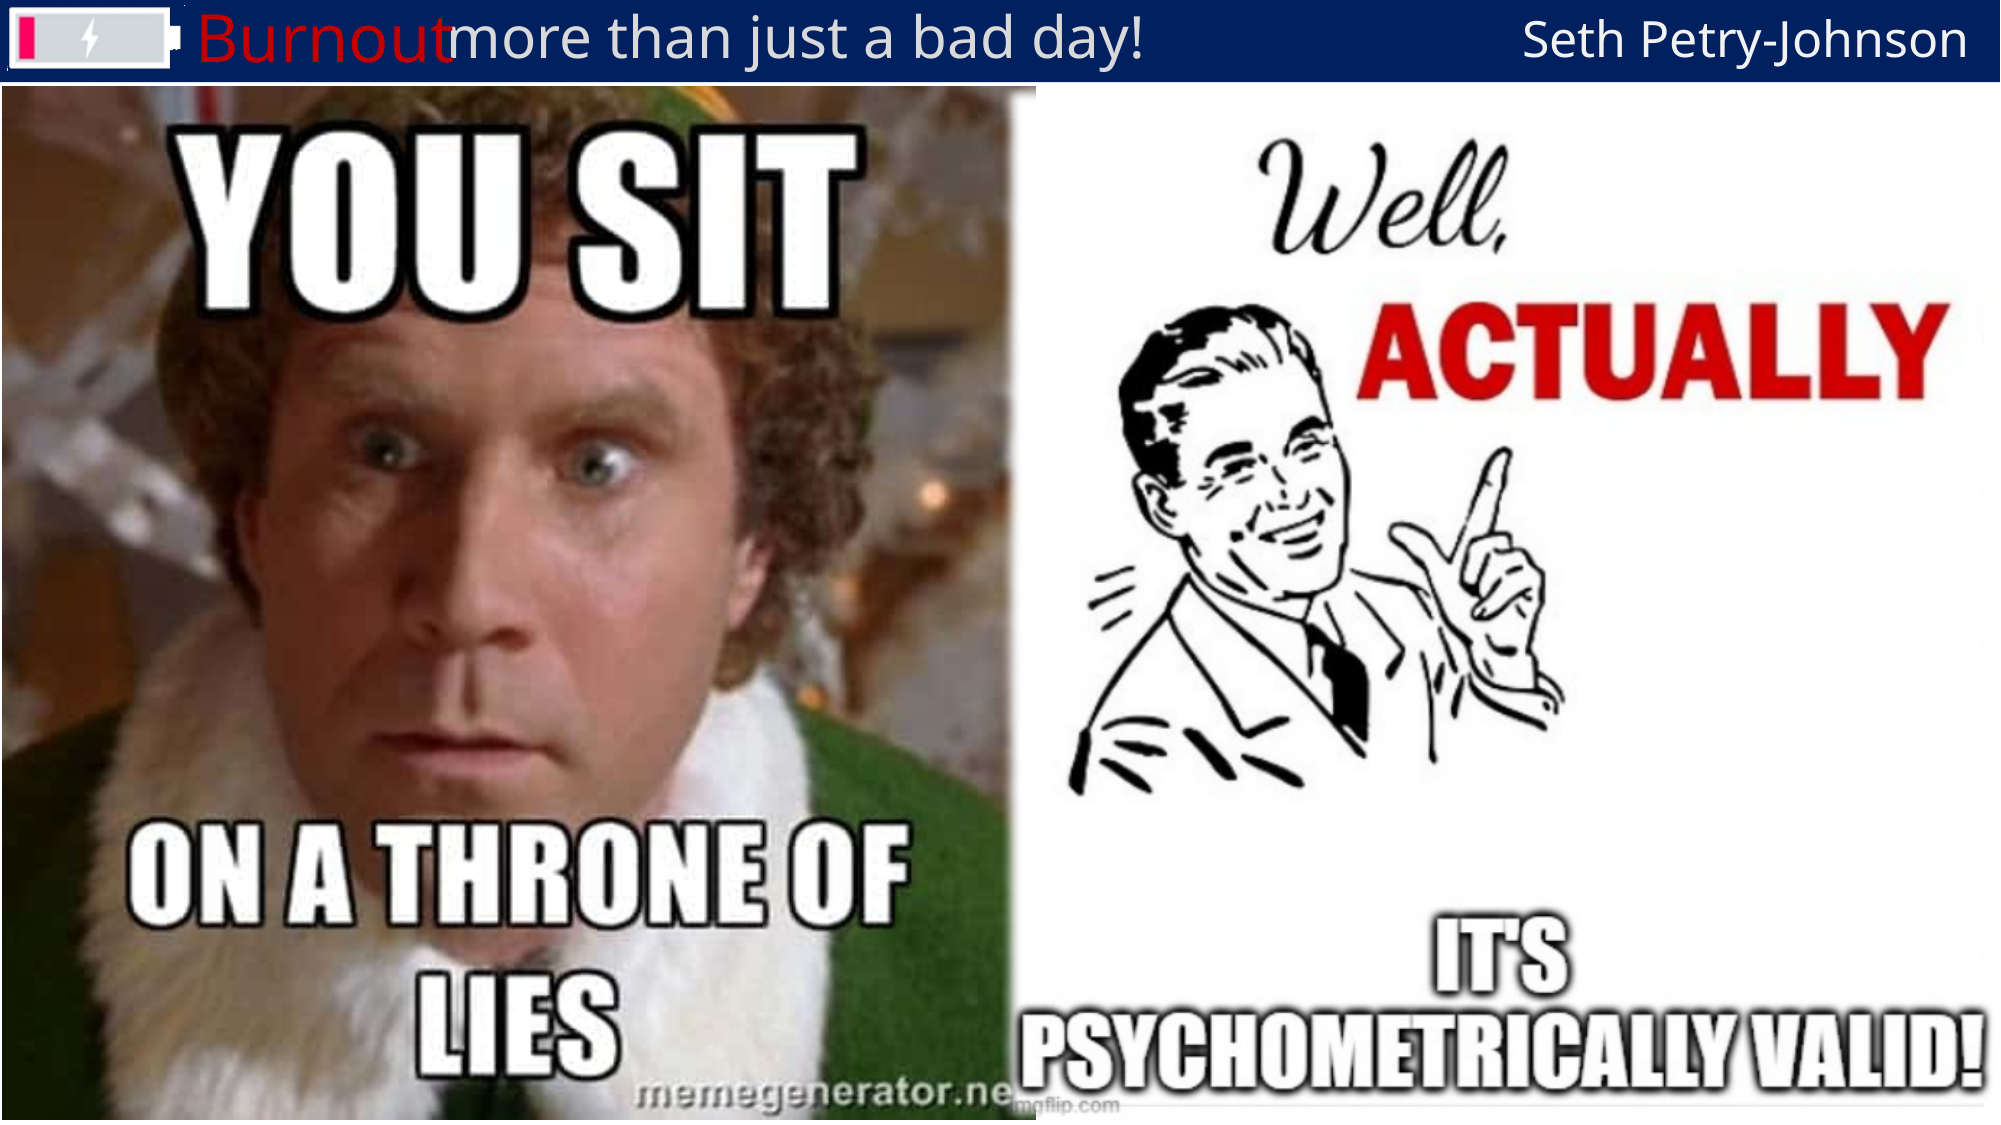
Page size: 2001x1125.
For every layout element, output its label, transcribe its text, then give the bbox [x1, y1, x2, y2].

picture [7, 5, 185, 71]
text_box more than just a bad day! [825, 0, 1296, 78]
text_box [825, 75, 2000, 83]
text_box Burnout [0, 0, 825, 83]
picture [2, 82, 2000, 1124]
text_box Seth Petry-Johnson [1296, 0, 2000, 75]
